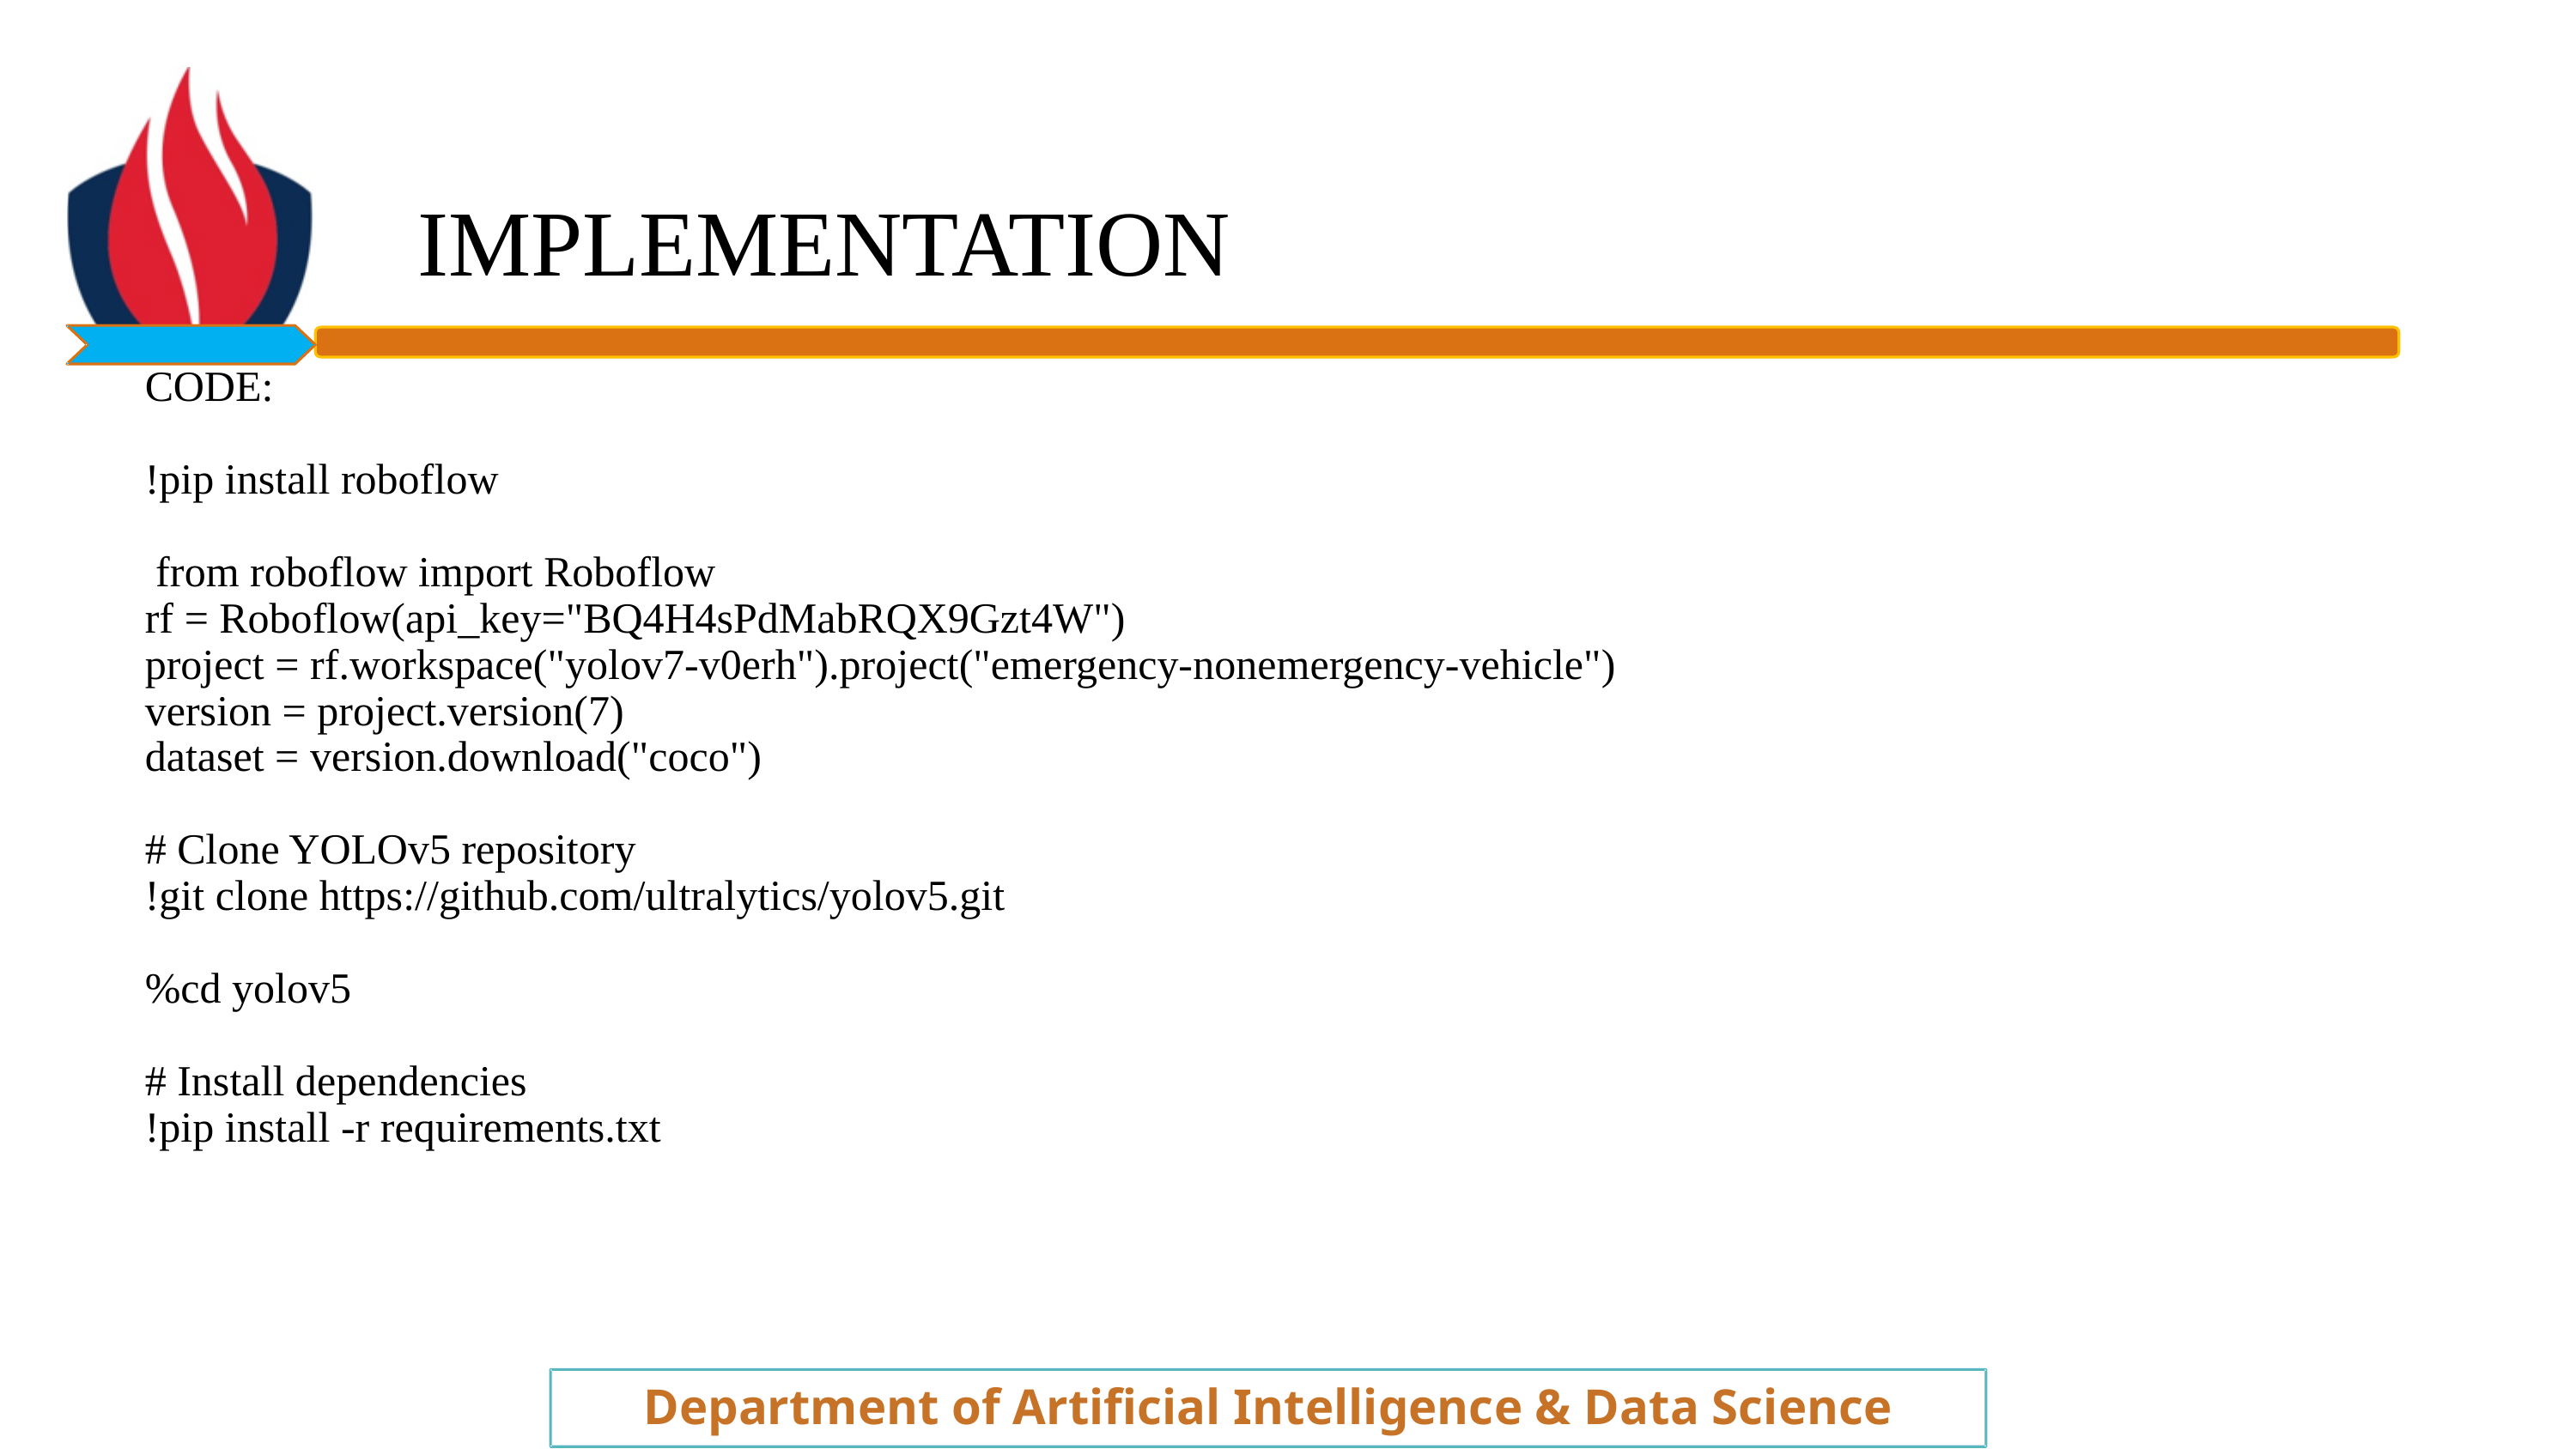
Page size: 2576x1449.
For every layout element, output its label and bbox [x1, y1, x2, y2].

text_box [67, 67, 316, 323]
text_box [549, 1367, 1988, 1448]
text_box [319, 325, 2401, 359]
text_box [144, 365, 2367, 1298]
text_box [290, 175, 1358, 318]
text_box [65, 324, 318, 366]
